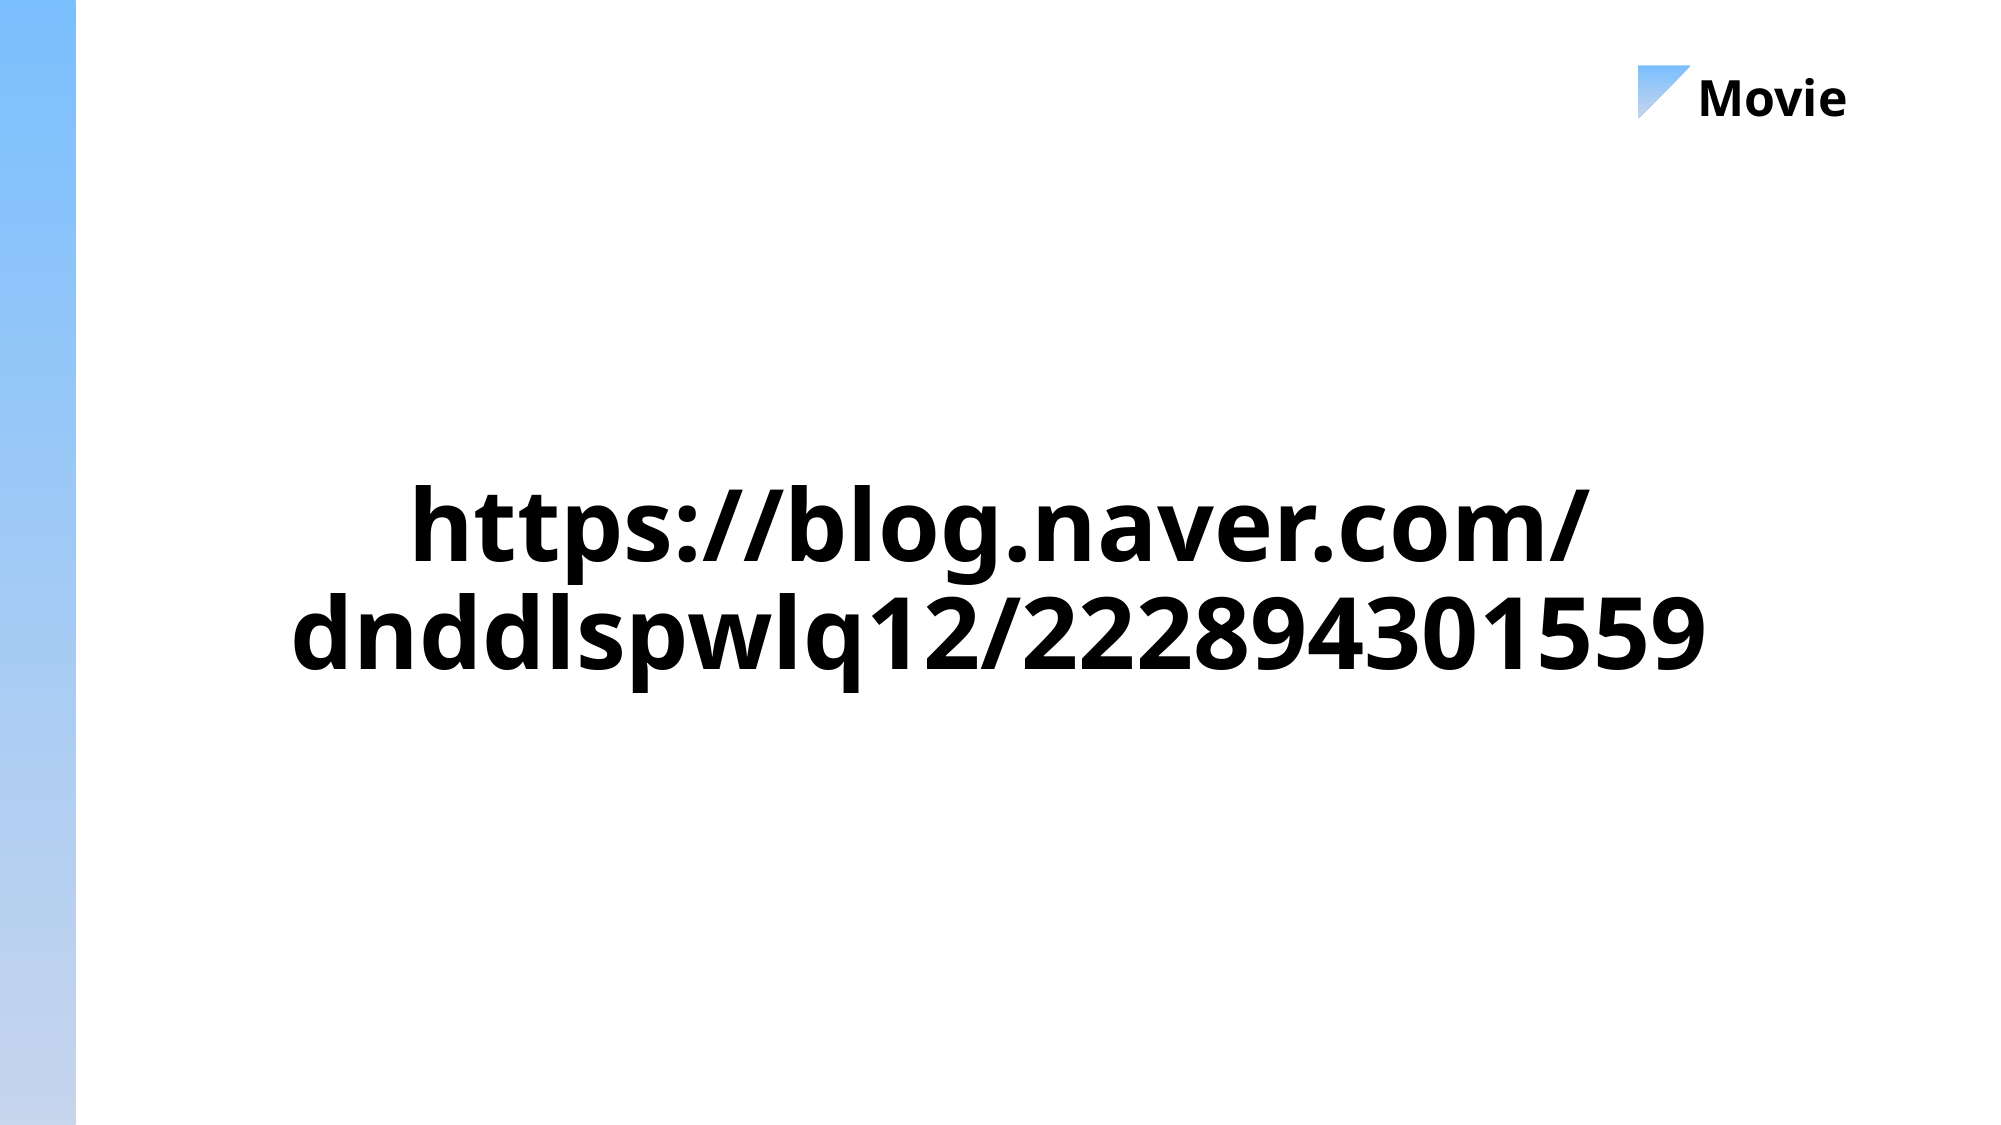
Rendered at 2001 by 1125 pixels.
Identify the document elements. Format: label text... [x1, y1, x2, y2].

text_box [1636, 64, 1694, 121]
text_box Movie [907, 65, 1863, 159]
text_box https://blog.naver.com/dnddlspwlq12/222894301559 [86, 467, 1914, 655]
